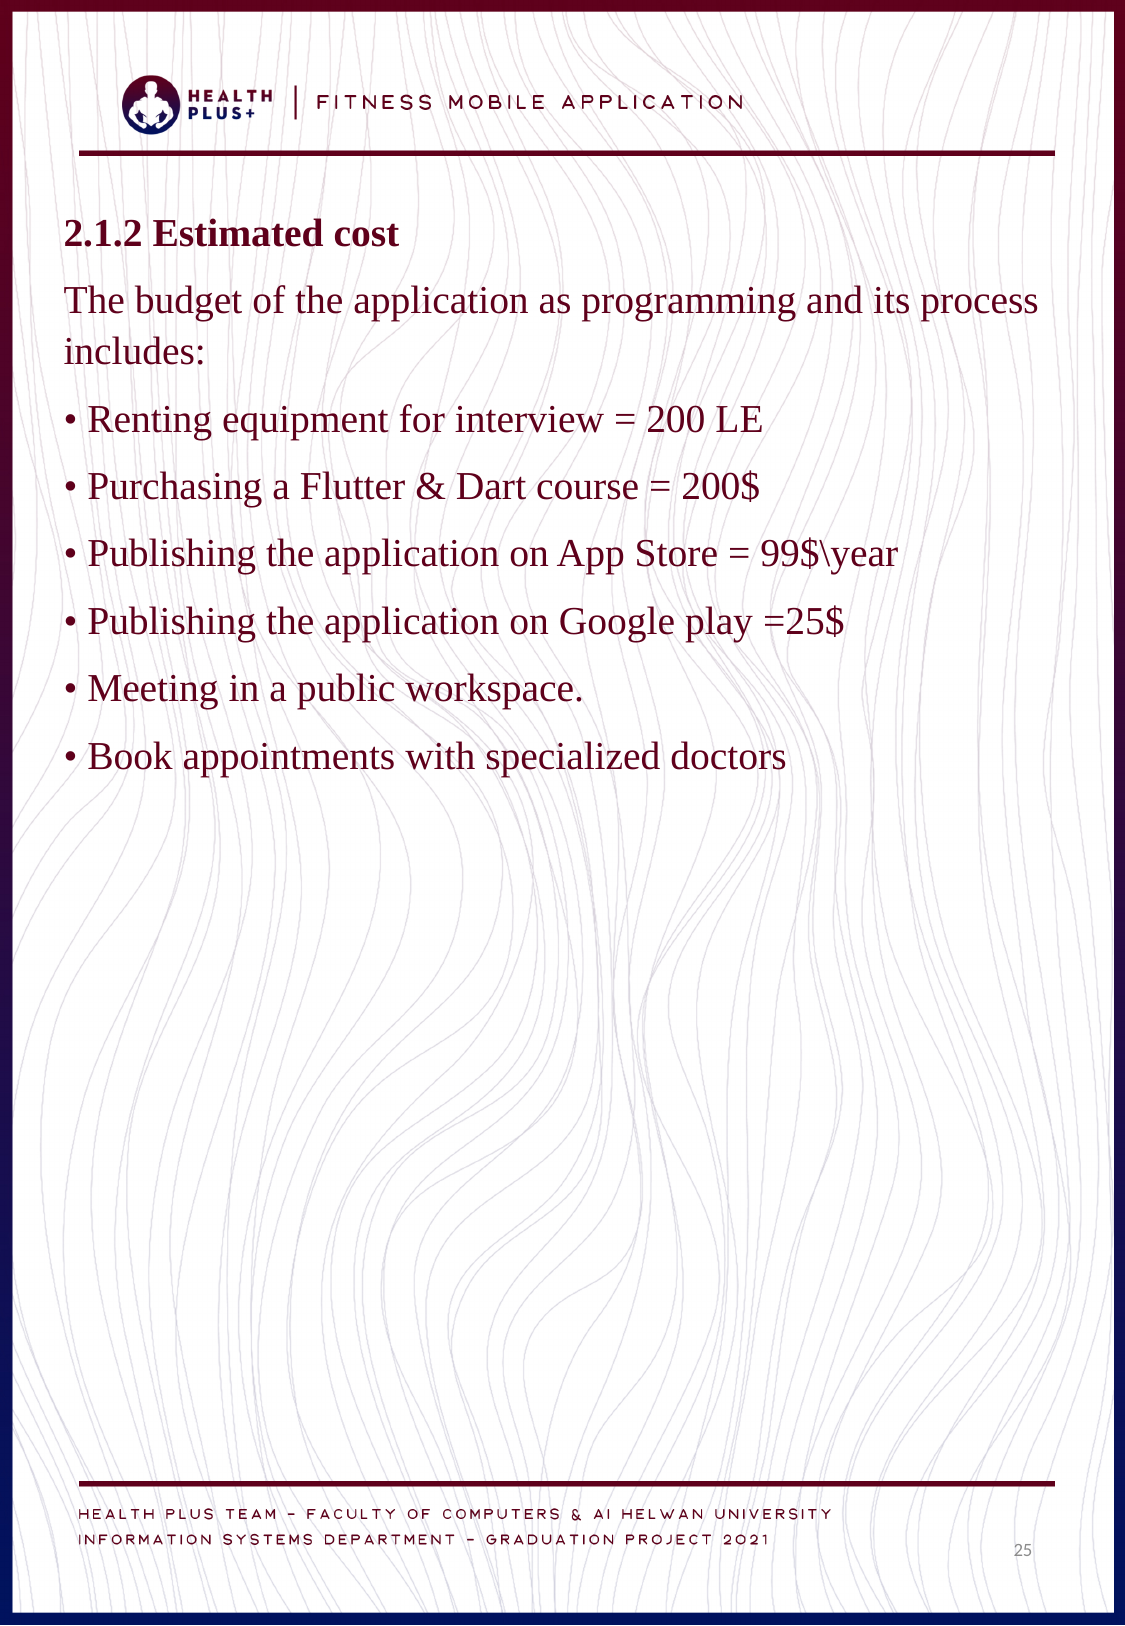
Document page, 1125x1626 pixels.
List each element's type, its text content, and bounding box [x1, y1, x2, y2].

text_box 2.1.2 Estimated cost The budget of the application as programming and its process includes: • Renting equipment for interview = 200 LE • Purchasing a Flutter & Dart course = 200$ • Publishing the application on App Store = 99$\year • Publishing the application on Google play =25$ • Meeting in a public workspace. • Book appointments with specialized doctors [63, 203, 1110, 913]
picture [0, 0, 1125, 1625]
slide_number 25 [794, 1506, 1048, 1593]
